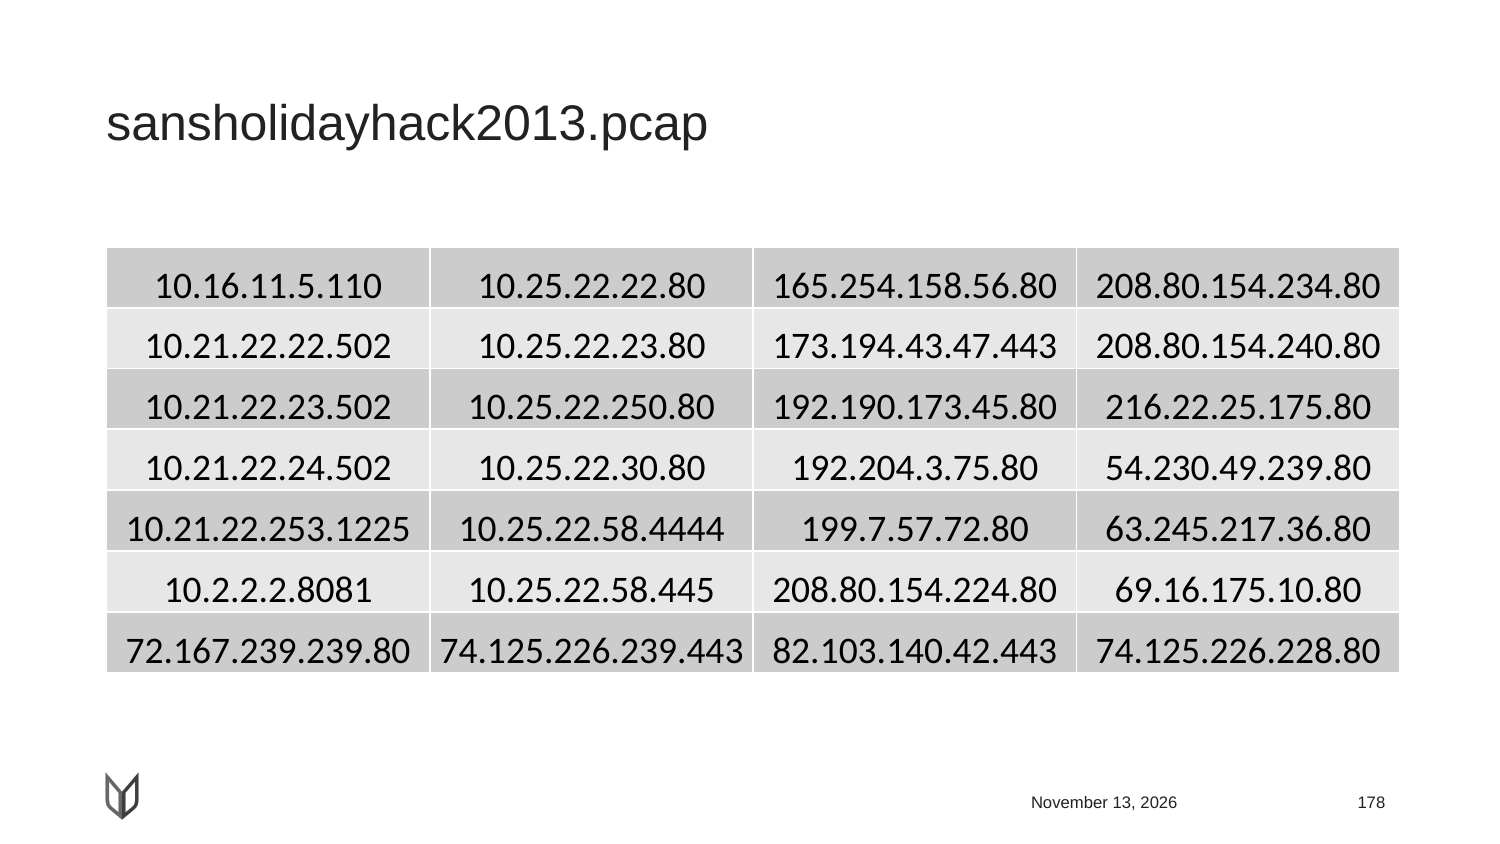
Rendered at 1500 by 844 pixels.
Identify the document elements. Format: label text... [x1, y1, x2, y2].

table_cell 10.25.22.58.4444 [431, 491, 752, 550]
table_cell 63.245.217.36.80 [1077, 491, 1399, 550]
table_cell 74.125.226.228.80 [1077, 613, 1399, 672]
table_cell 69.16.175.10.80 [1077, 552, 1399, 611]
table_cell 10.25.22.58.445 [431, 552, 752, 611]
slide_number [1016, 784, 1324, 815]
table_cell 72.167.239.239.80 [107, 613, 429, 672]
table_cell 54.230.49.239.80 [1077, 430, 1399, 489]
table_cell 216.22.25.175.80 [1077, 369, 1399, 428]
table_cell 10.21.22.22.502 [107, 309, 429, 368]
table_header 208.80.154.234.80 [1077, 248, 1399, 307]
table_header 165.254.158.56.80 [754, 248, 1076, 307]
table_cell 10.21.22.23.502 [107, 369, 429, 428]
table_cell 192.190.173.45.80 [754, 369, 1076, 428]
table_header 10.16.11.5.110 [107, 248, 429, 307]
table_cell 173.194.43.47.443 [754, 309, 1076, 368]
table_cell 74.125.226.239.443 [431, 613, 752, 672]
table_cell 192.204.3.75.80 [754, 430, 1076, 489]
table_cell 199.7.57.72.80 [754, 491, 1076, 550]
title sansholidayhack2013.pcap [106, 96, 1400, 220]
table_cell 10.25.22.250.80 [431, 369, 752, 428]
table_cell 82.103.140.42.443 [754, 613, 1076, 672]
table_cell 10.21.22.253.1225 [107, 491, 429, 550]
slide_number 178 [1324, 784, 1400, 815]
table_cell 10.25.22.30.80 [431, 430, 752, 489]
table_cell 10.21.22.24.502 [107, 430, 429, 489]
table_cell 208.80.154.224.80 [754, 552, 1076, 611]
table_cell 208.80.154.240.80 [1077, 309, 1399, 368]
table_cell 10.25.22.23.80 [431, 309, 752, 368]
table_header 10.25.22.22.80 [431, 248, 752, 307]
picture [105, 772, 139, 820]
table_cell 10.2.2.2.8081 [107, 552, 429, 611]
